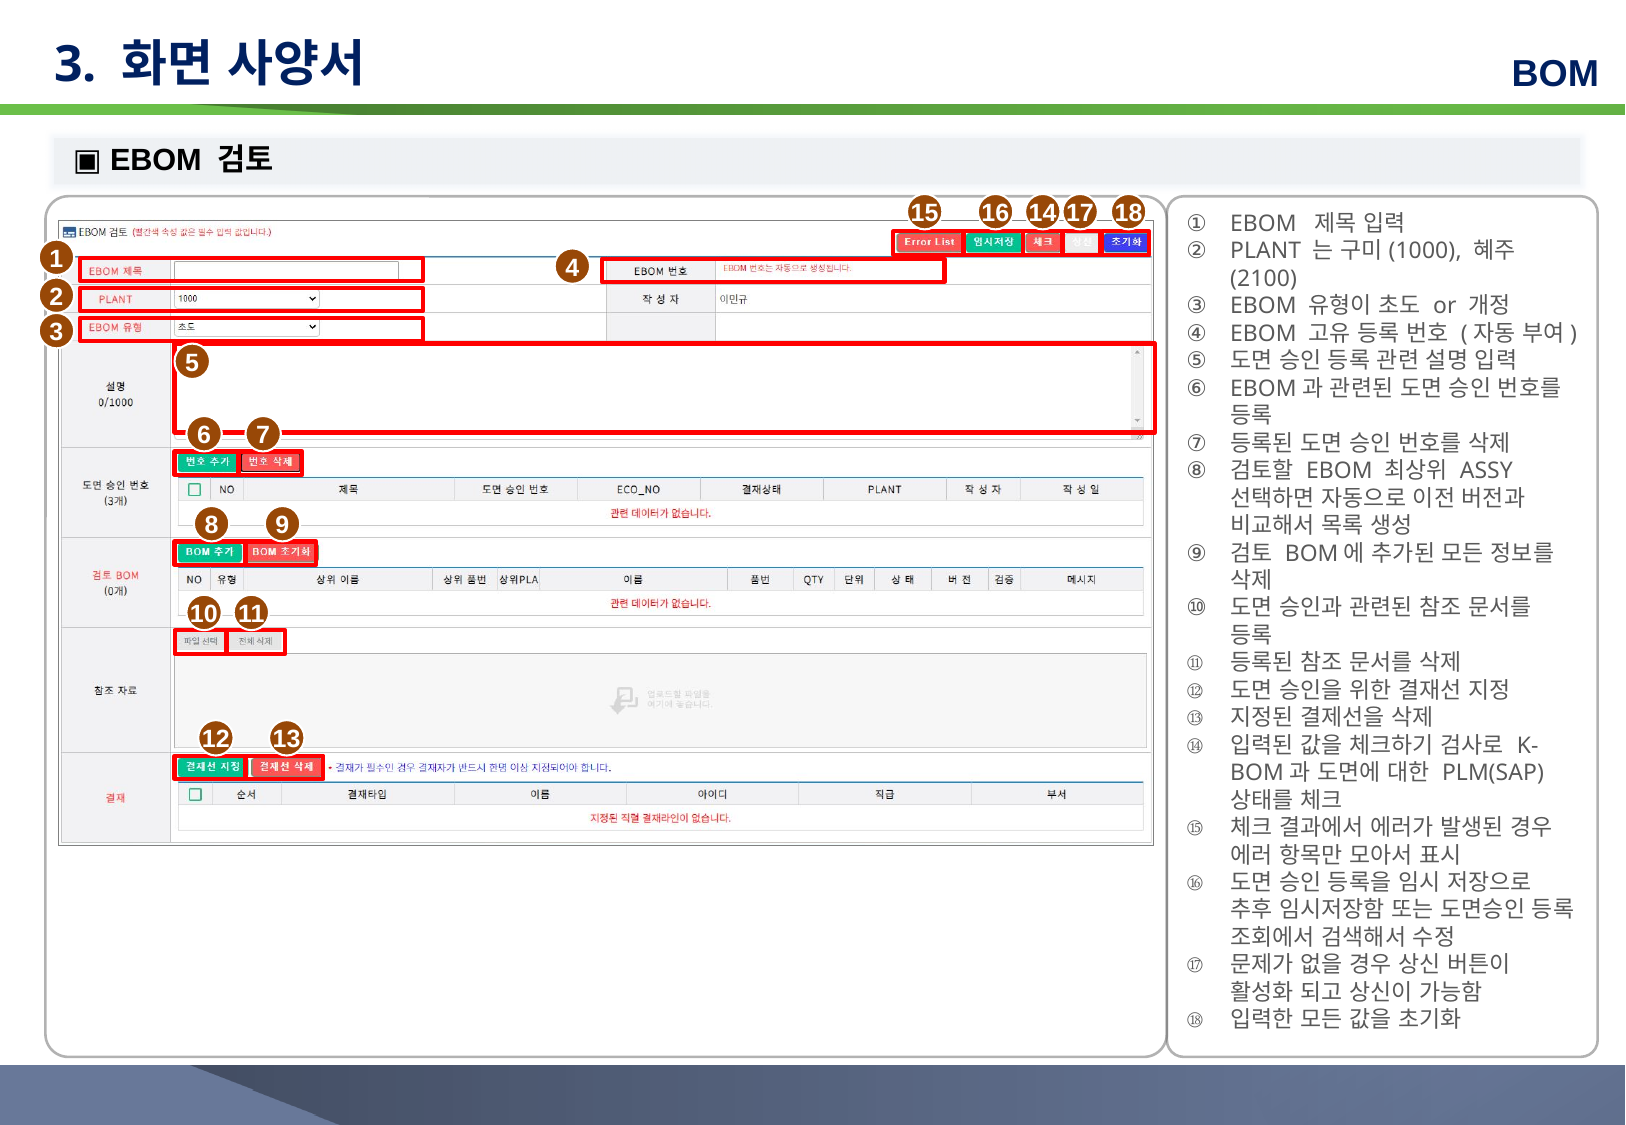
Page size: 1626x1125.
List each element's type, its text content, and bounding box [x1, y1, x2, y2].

text_box 1 [36, 238, 52, 276]
title 3. 화면 사양서 [54, 33, 1462, 91]
text_box 3 [36, 311, 52, 350]
text_box ▣ EBOM 검토 [72, 140, 1593, 185]
picture [0, 104, 1625, 115]
text_box BOM [1249, 42, 1600, 100]
text_box 17 [1060, 191, 1100, 218]
text_box [43, 194, 1166, 1060]
text_box EBOM 제목 입력 PLANT 는 구미(1000), 혜주(2100) EBOM 유형이 초도 or 개정 EBOM 고유 등록 번호 (자동 부여) 도면 승인 등록 관련 설명 입력 EBOM과 관련된 도면 승인 번호를 등록 등록된 도면 승인 번호를 삭제 검토할 EBOM 최상위 ASSY 선택하면 자동으로 이전 버전과 비교해서 목록 생성 검토 BOM에 추가된 모든 정보를 삭제 도면 승인과 관련된 참조 문서를 등록 등록된 참조 문서를 삭제 도면 승인을 위한 결재선 지정 지정된 결제선을 삭제 입력된 값을 체크하기 검사로 K-BOM과 도면에 대한 PLM(SAP) 상태를 체크 체크 결과에서 에러가 발생된 경우 에러 항목만 모아서 표시 도면 승인 등록을 임시 저장으로 추후 임시저장함 또는 도면승인 등록 조회에서 검색해서 수정 문제가 없을 경우 상신 버튼이 활성화 되고 상신이 가능함 입력한 모든 값을 초기화 [1164, 194, 1600, 1060]
text_box 2 [36, 275, 52, 313]
text_box 15 [904, 191, 945, 218]
text_box 16 [975, 191, 1016, 218]
text_box 18 [1108, 191, 1149, 218]
picture [57, 219, 1154, 847]
text_box 14 [1023, 191, 1061, 218]
text_box [52, 136, 1582, 186]
